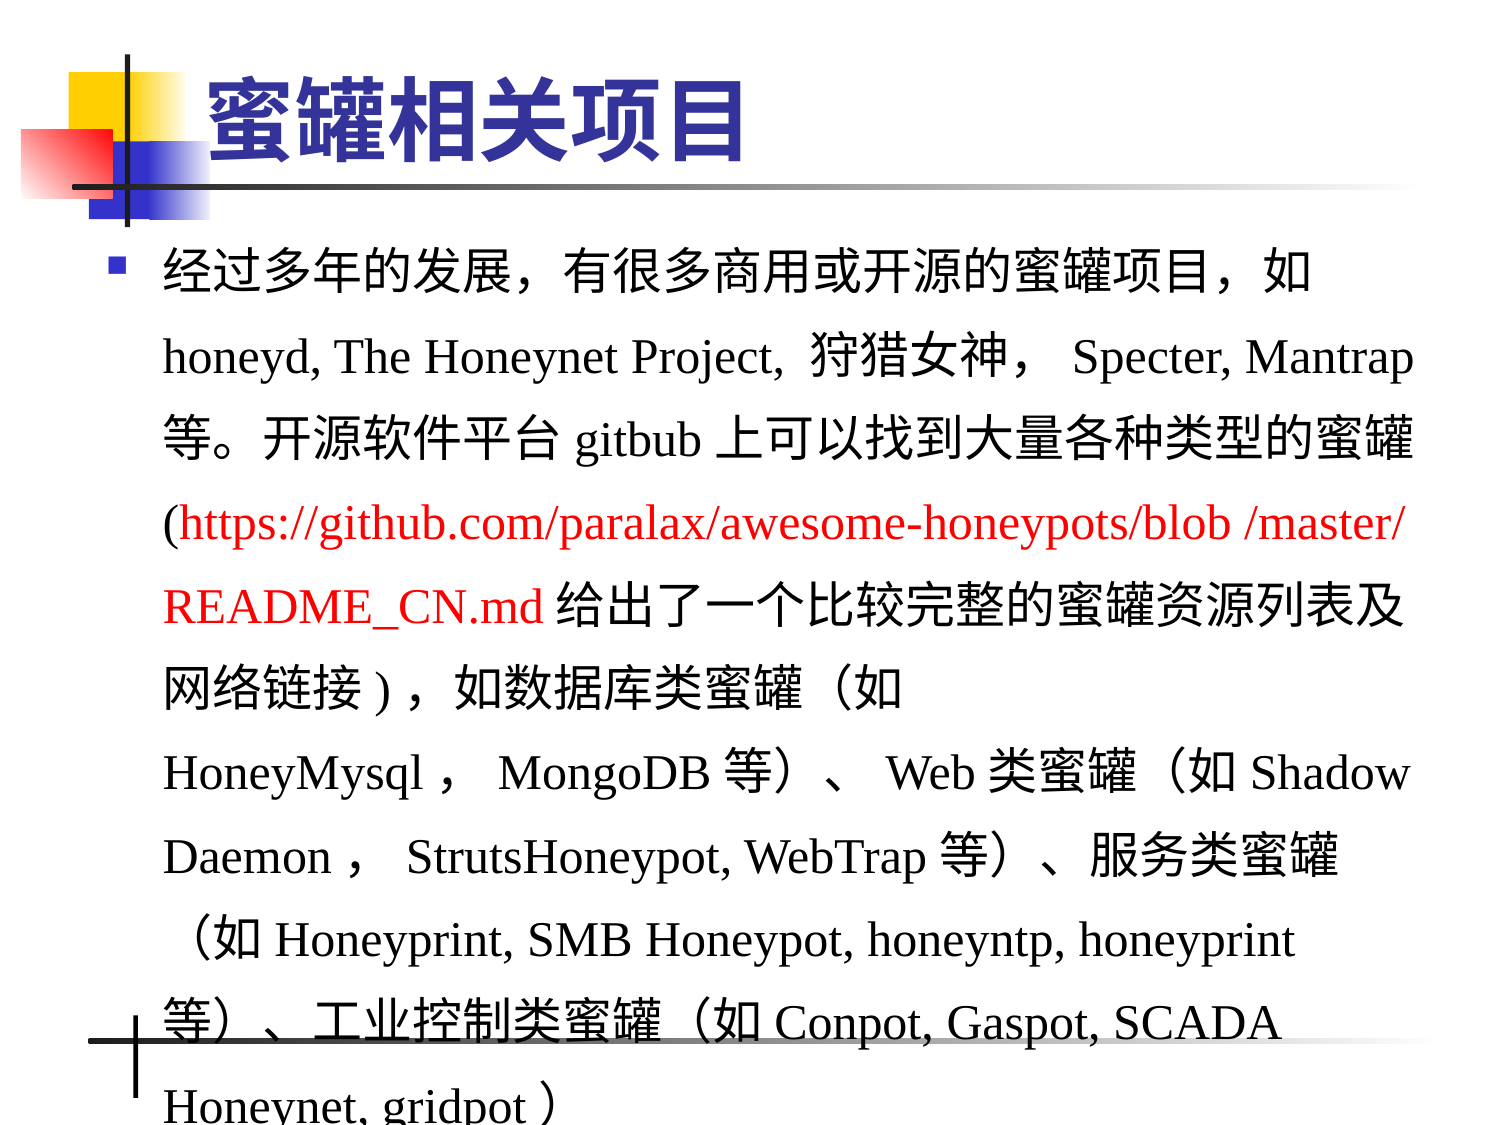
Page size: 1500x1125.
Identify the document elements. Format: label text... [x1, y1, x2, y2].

list 经过多年的发展，有很多商用或开源的蜜罐项目，如honeyd, The Honeynet Project, 狩猎女神，Specter, Mantrap等。开源软件平台gitbub上可以找到大量各种类型的蜜罐(https://github.com/paralax/awesome-honeypots/blob /master/ README_CN.md给出了一个比较完整的蜜罐资源列表及网络链接)，如数据库类蜜罐（如HoneyMysql，MongoDB等）、Web类蜜罐（如Shadow Daemon，StrutsHoneypot, WebTrap等）、服务类蜜罐（如Honeyprint, SMB Honeypot, honeyntp, honeyprint等）、工业控制类蜜罐（如Conpot, Gaspot, SCADA Honeynet, gridpot） [90, 208, 1443, 1051]
title 蜜罐相关项目 [188, 23, 1468, 181]
